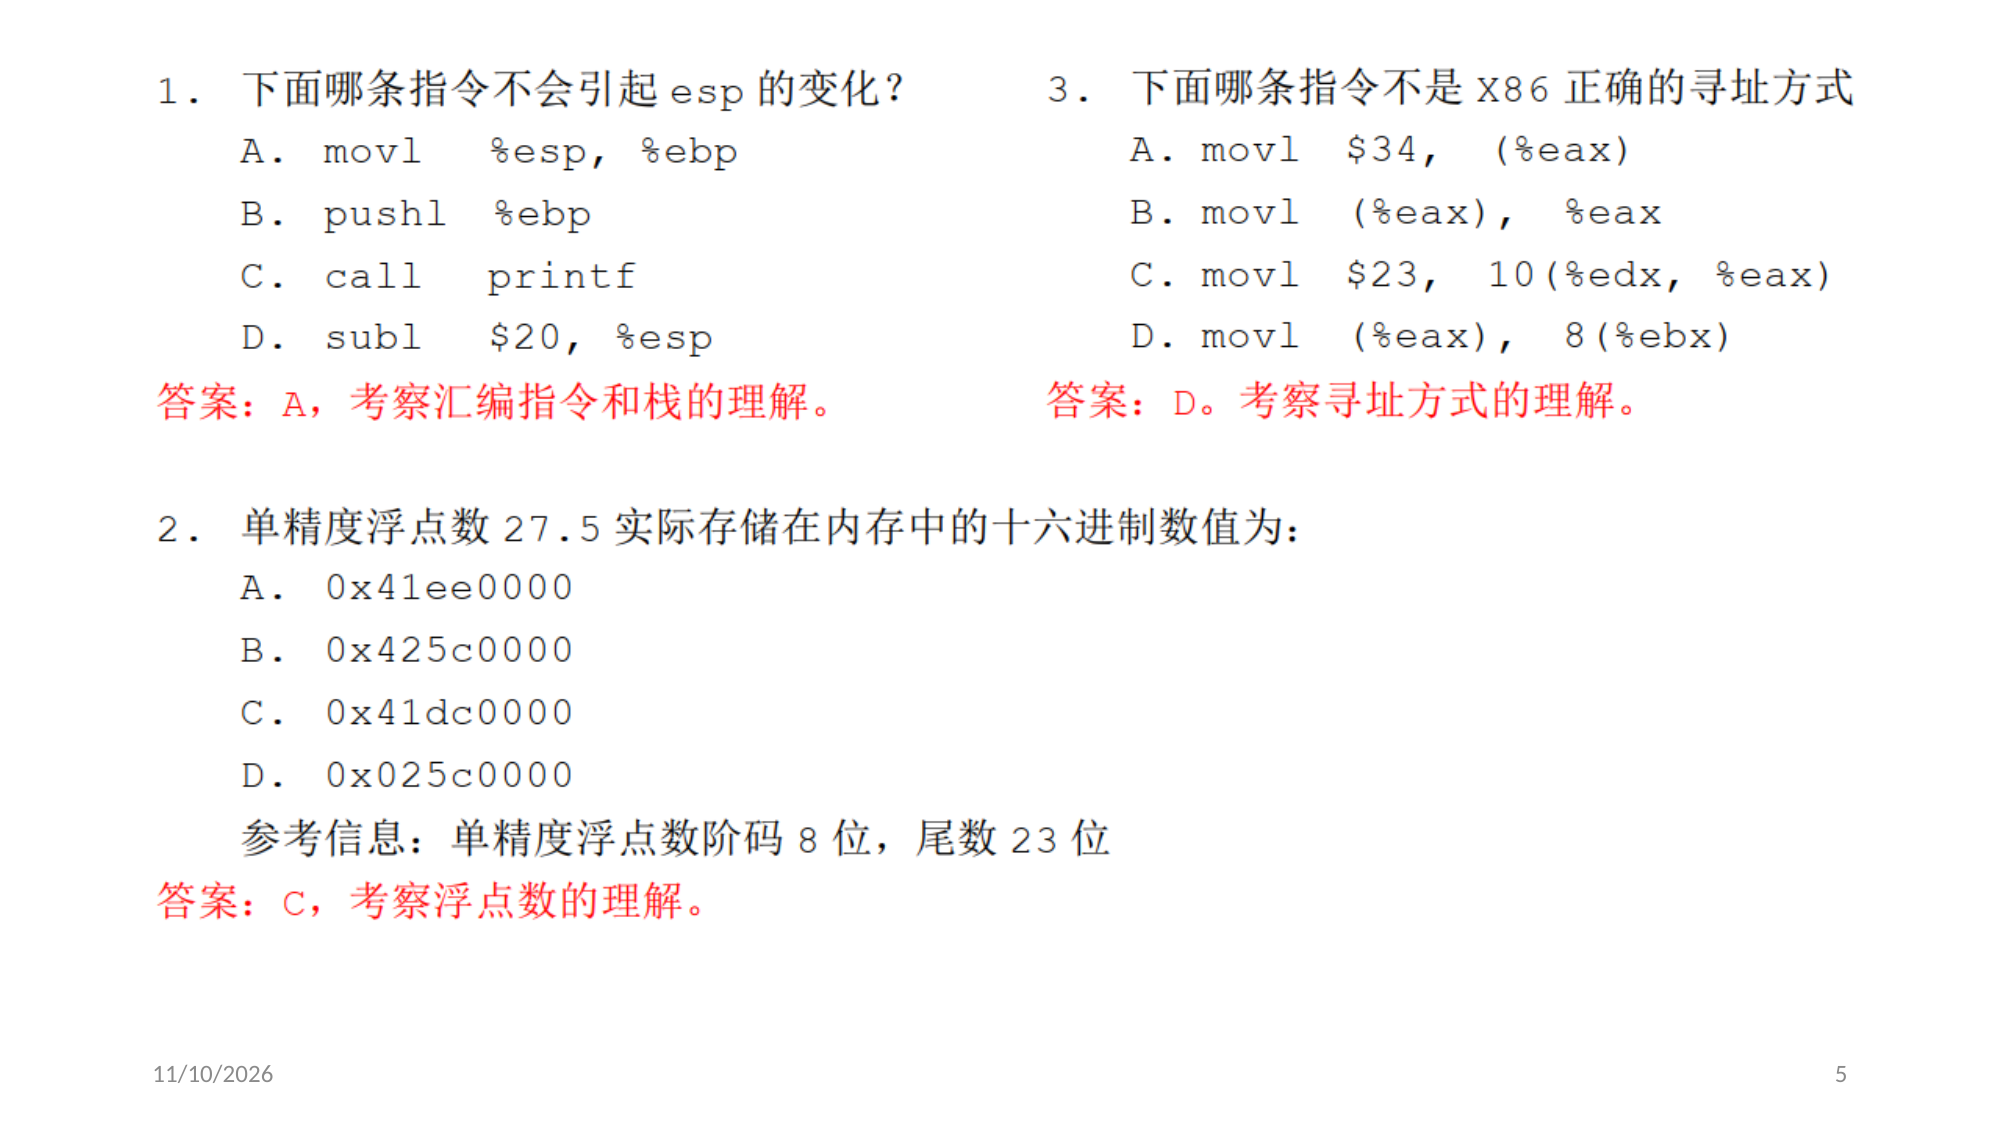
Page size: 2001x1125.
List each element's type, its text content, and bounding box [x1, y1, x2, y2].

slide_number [137, 1042, 588, 1103]
slide_number 5 [1412, 1042, 1863, 1103]
picture [78, 47, 1980, 942]
